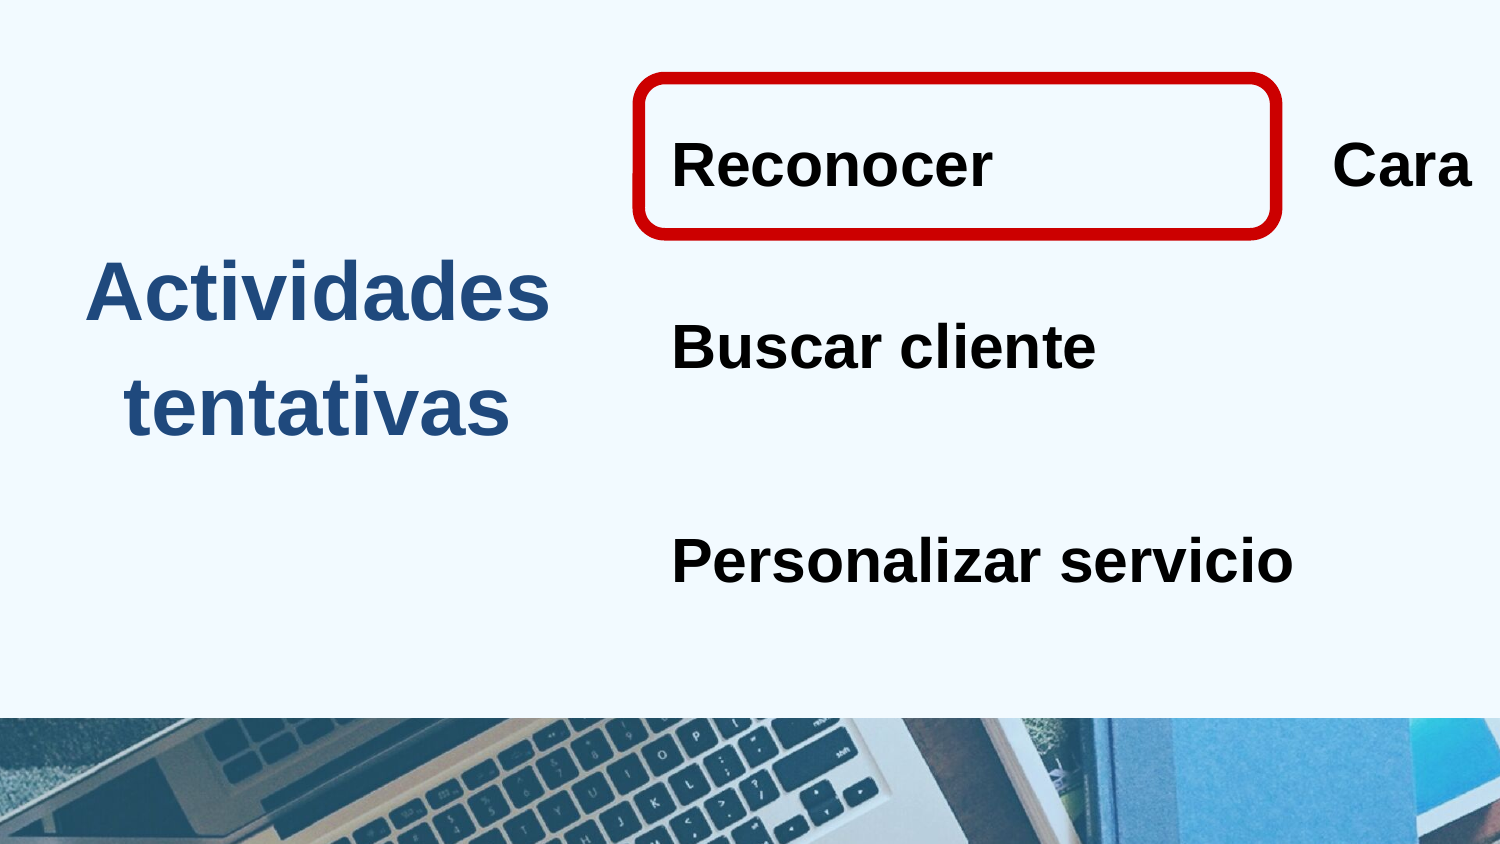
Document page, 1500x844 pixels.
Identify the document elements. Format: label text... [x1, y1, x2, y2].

text_box Reconocer Cara Buscar cliente Personalizar servicio [671, 98, 1473, 656]
picture [0, 718, 1500, 844]
text_box [638, 78, 1276, 235]
text_box Actividades tentativas [53, 207, 584, 548]
